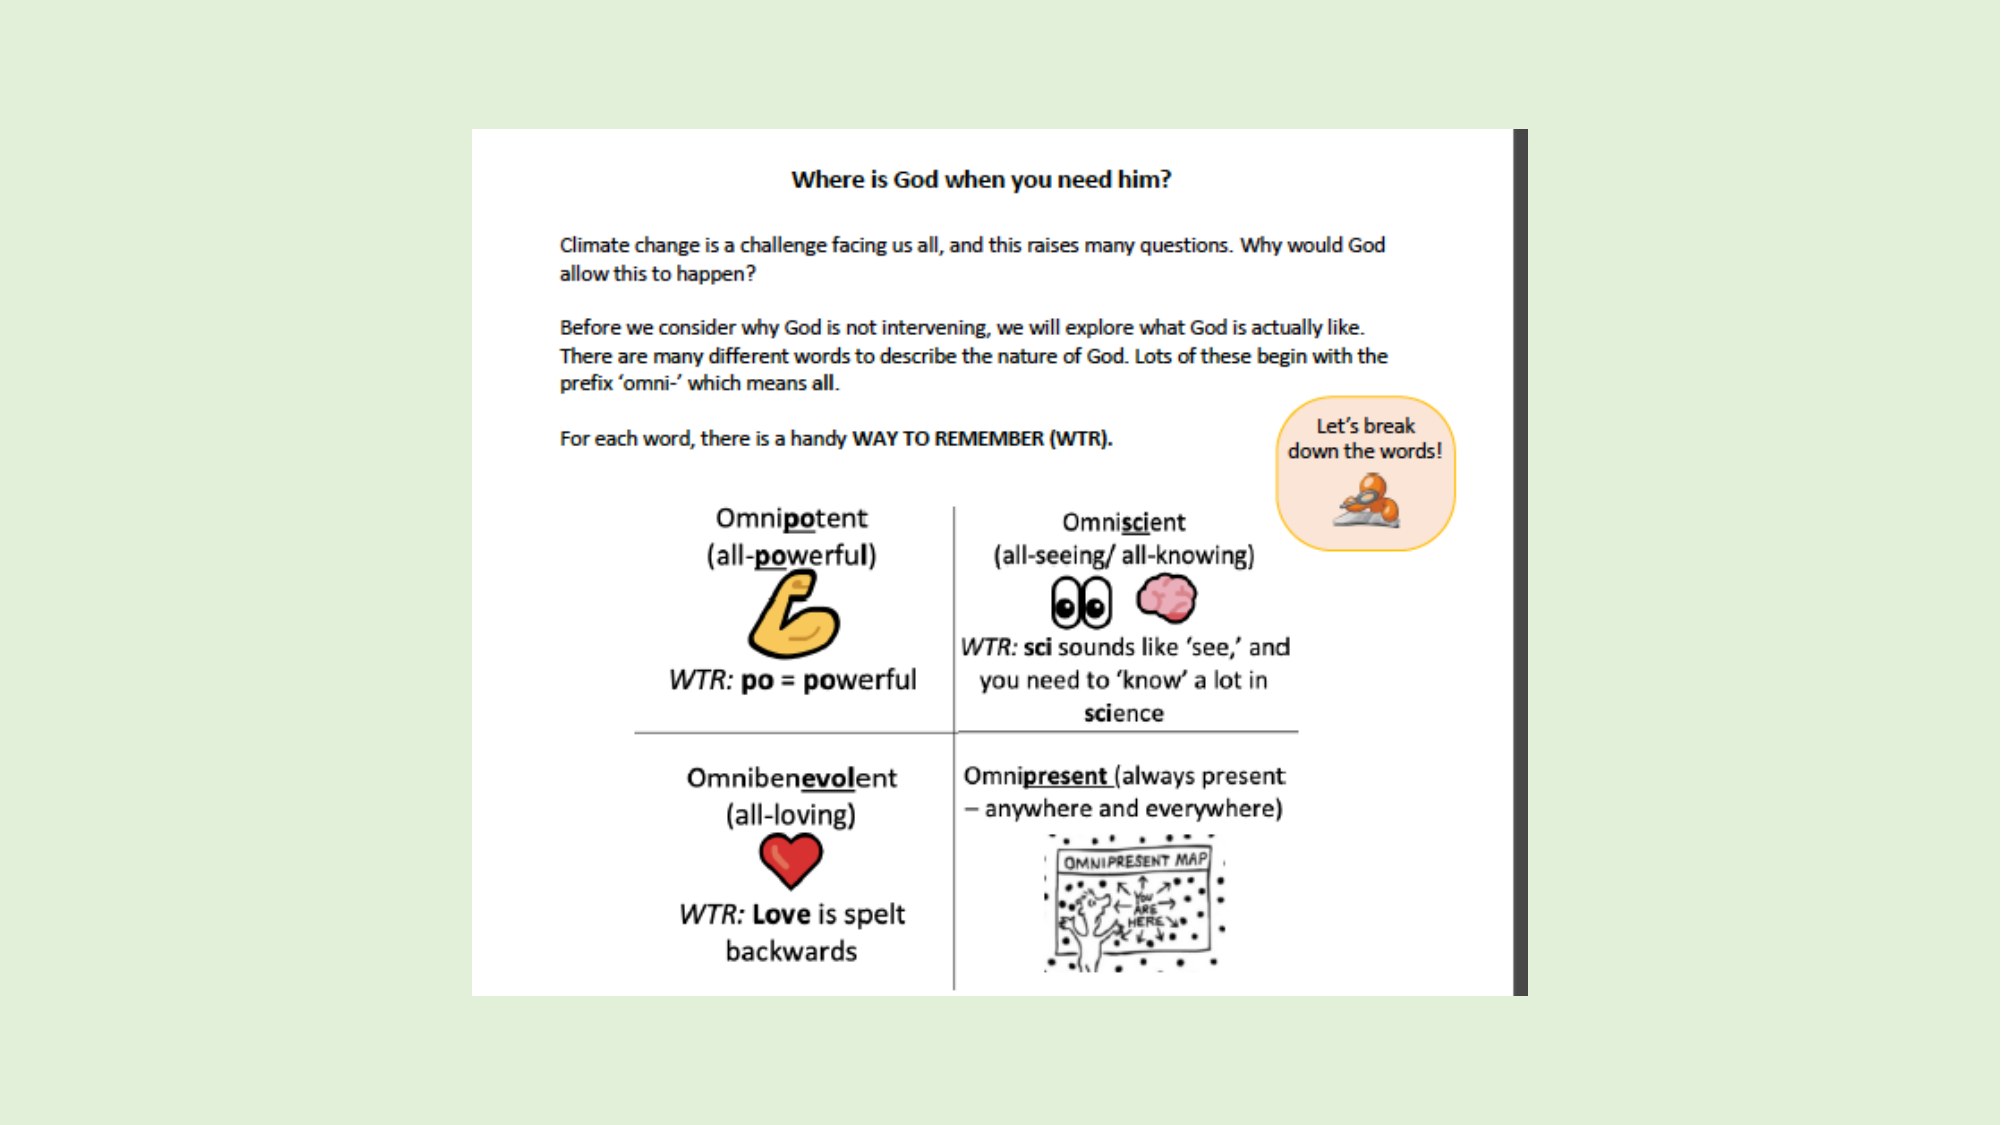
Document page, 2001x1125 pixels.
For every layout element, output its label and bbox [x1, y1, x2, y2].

list [472, 129, 1528, 996]
